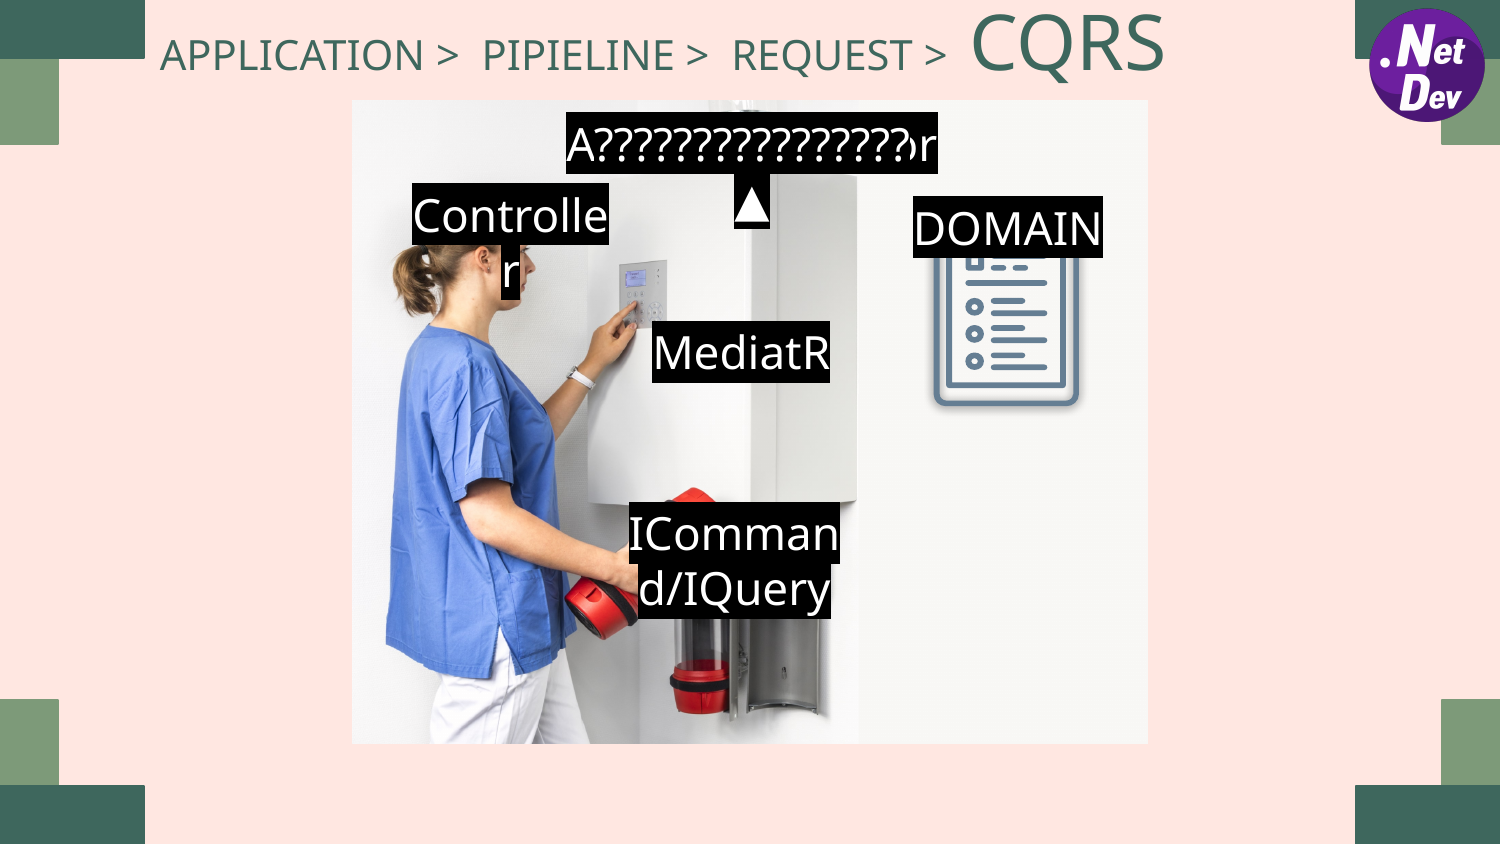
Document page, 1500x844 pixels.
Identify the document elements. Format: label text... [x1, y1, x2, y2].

title APPLICATION > PIPIELINE > REQUEST > CQRS [144, 0, 1354, 80]
picture [1356, 0, 1500, 130]
picture [352, 99, 1148, 744]
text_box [933, 213, 1080, 407]
